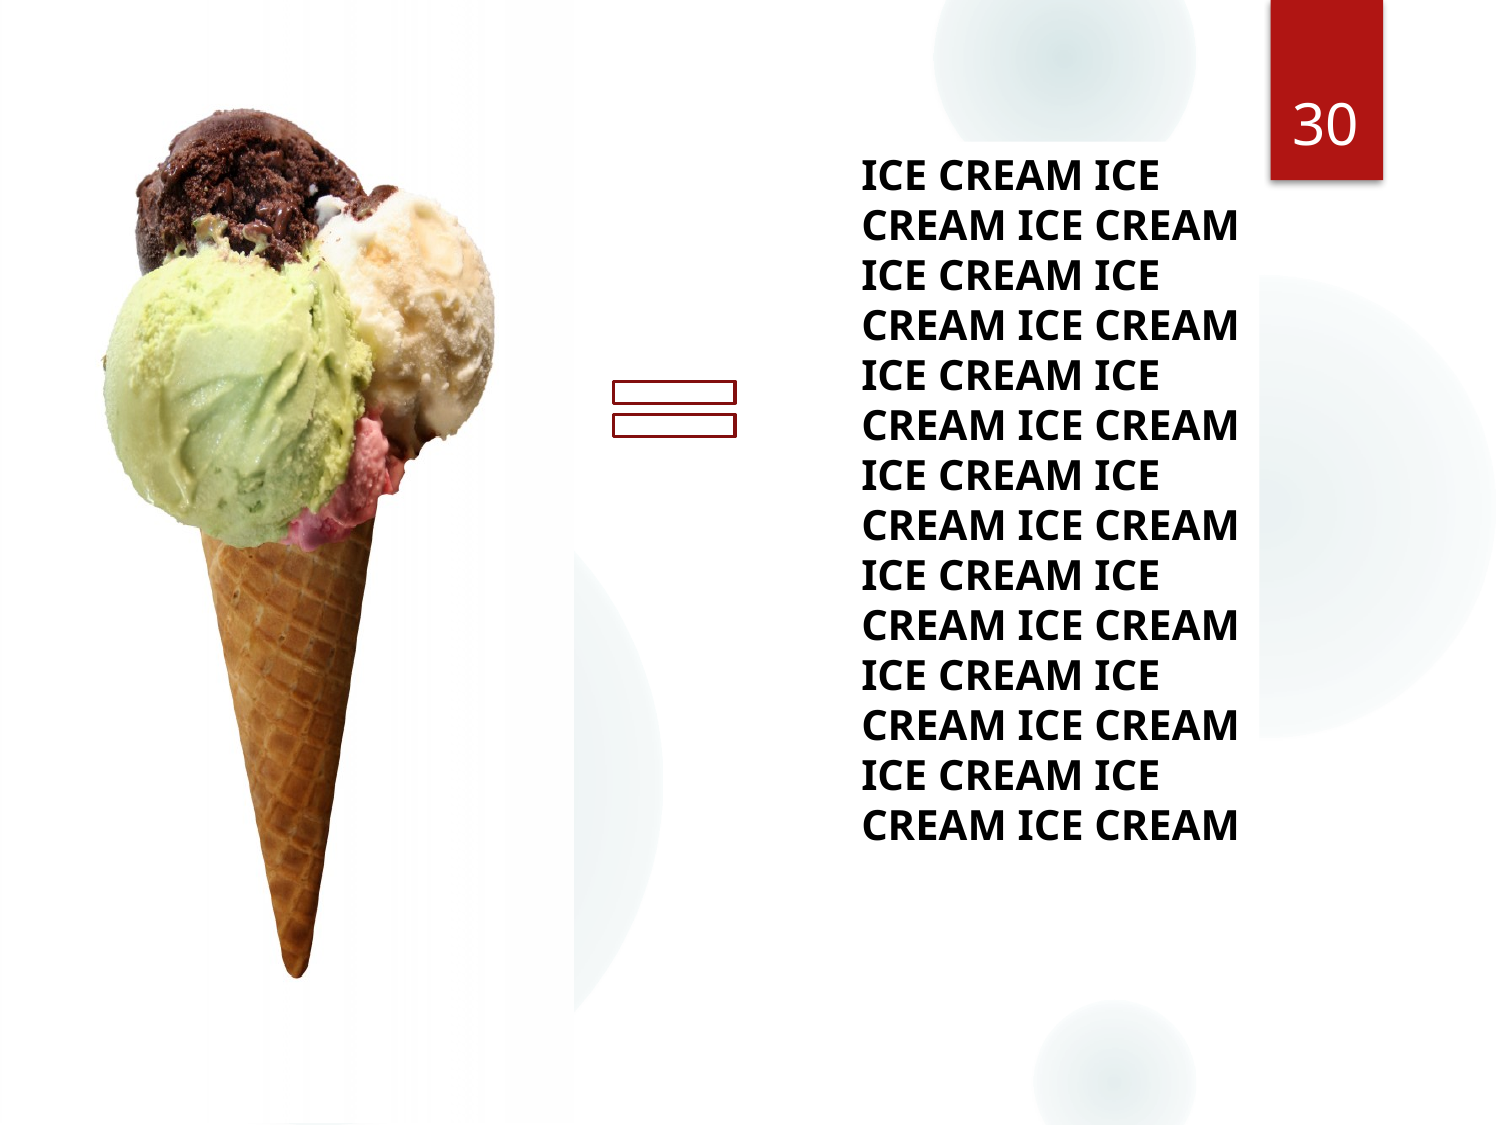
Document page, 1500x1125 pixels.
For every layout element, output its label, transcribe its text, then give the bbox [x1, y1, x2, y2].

text_box [612, 413, 737, 438]
text_box ICE CREAM ICE CREAM ICE CREAM ICE CREAM ICE CREAM ICE CREAM ICE CREAM ICE CREAM ICE CREAM ICE CREAM ICE CREAM ICE CREAM ICE CREAM ICE CREAM ICE CREAM ICE CREAM ICE CREAM ICE CREAM ICE CREAM ICE CREAM ICE CREAM [846, 141, 1260, 857]
text_box [612, 380, 737, 405]
picture [0, 0, 574, 1123]
slide_number 30 [1273, 48, 1378, 175]
